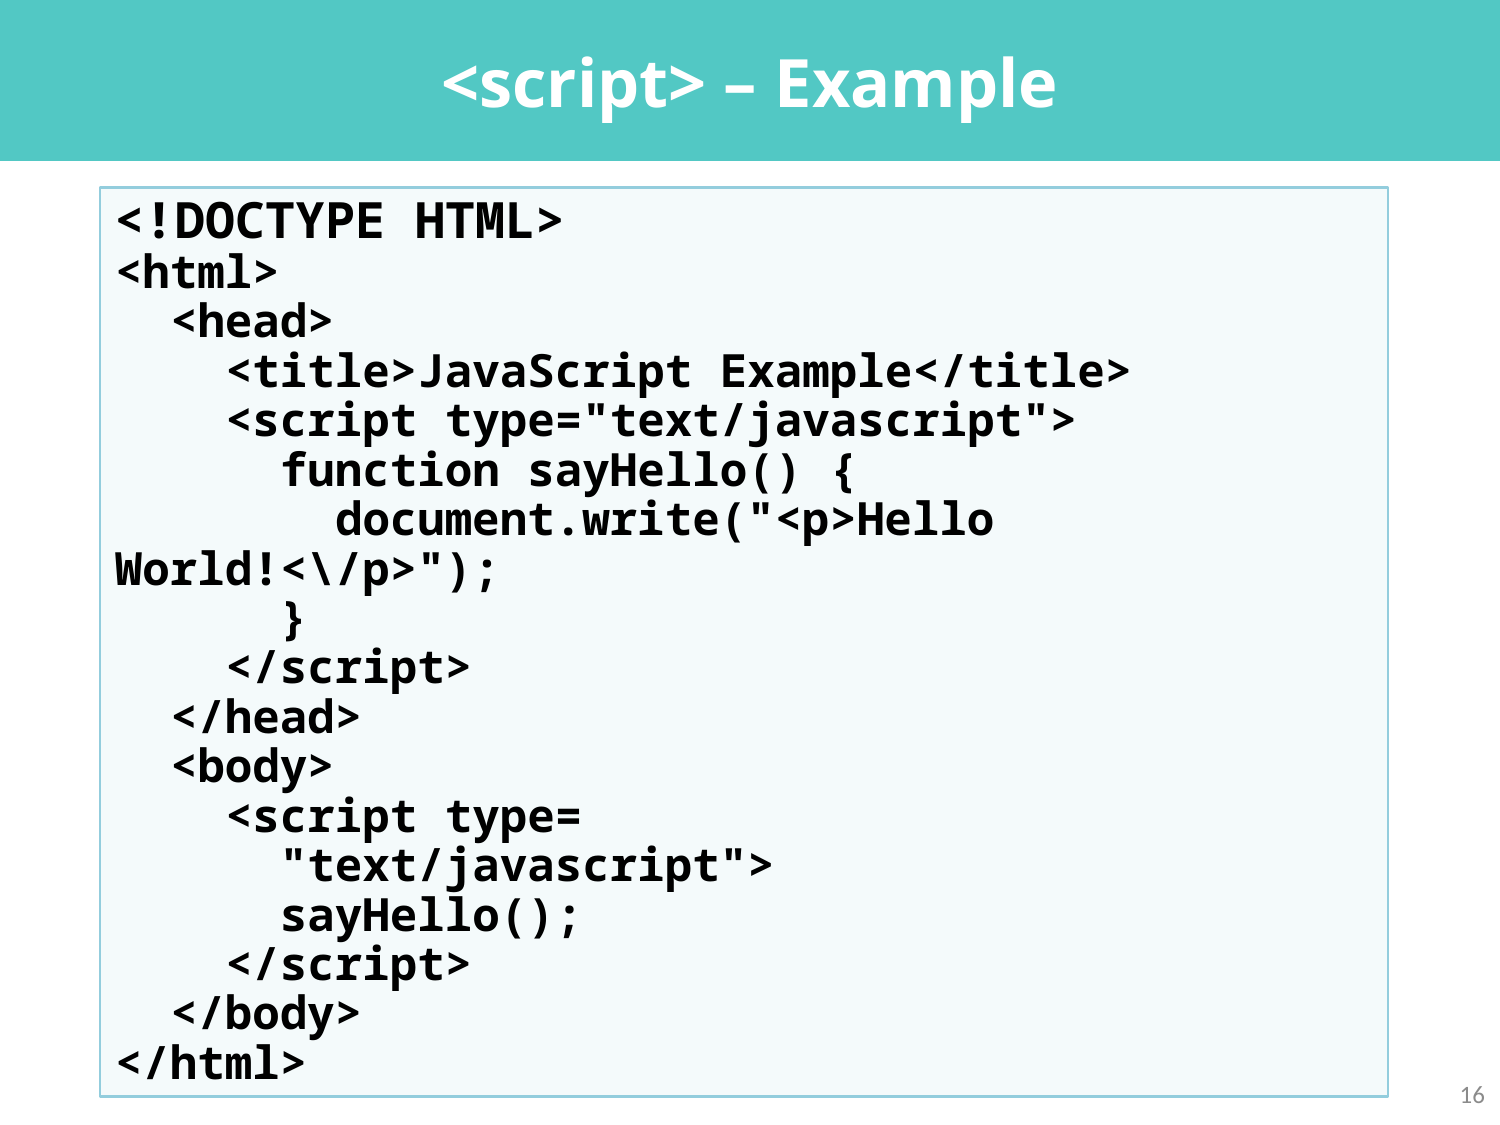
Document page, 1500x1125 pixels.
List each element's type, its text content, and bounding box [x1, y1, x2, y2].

text_box <!DOCTYPE HTML> <html> <head> <title>JavaScript Example</title> <script type="text/javascript"> function sayHello() { document.write("<p>Hello World!<\/p>"); } </script> </head> <body> <script type= "text/javascript"> sayHello(); </script> </body> </html> [100, 187, 1388, 1097]
slide_number 16 [1425, 1074, 1500, 1113]
title <script> – Example [0, 0, 1500, 161]
